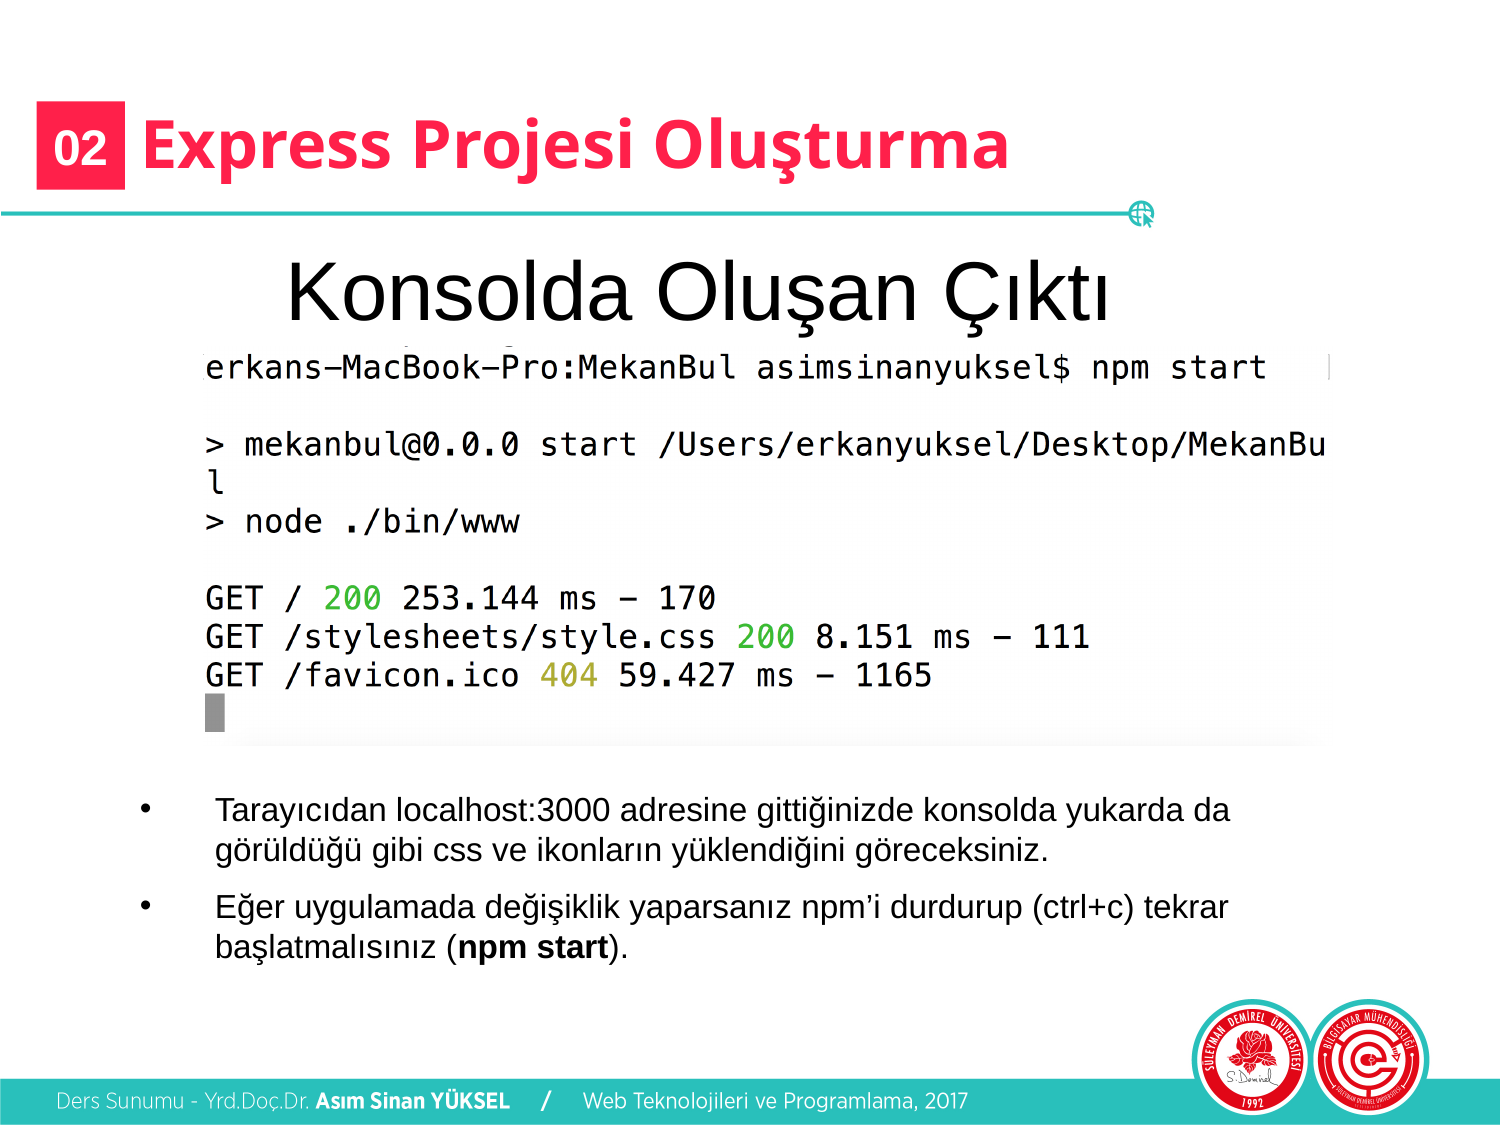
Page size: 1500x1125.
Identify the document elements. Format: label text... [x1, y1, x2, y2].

list [24, 224, 1475, 1075]
text_box Konsolda Oluşan Çıktı [187, 230, 1213, 345]
picture [0, 0, 1500, 1125]
text_box 02 [36, 101, 125, 190]
title Express Projesi Oluşturma [125, 93, 1125, 190]
text_box Tarayıcıdan localhost:3000 adresine gittiğinizde konsolda yukarda da görüldüğü gibi css ve ikonların yüklendiğini göreceksiniz. Eğer uygulamada değişiklik yaparsanız npm’i durdurup (ctrl+c) tekrar başlatmalısınız (npm start). [125, 781, 1357, 973]
